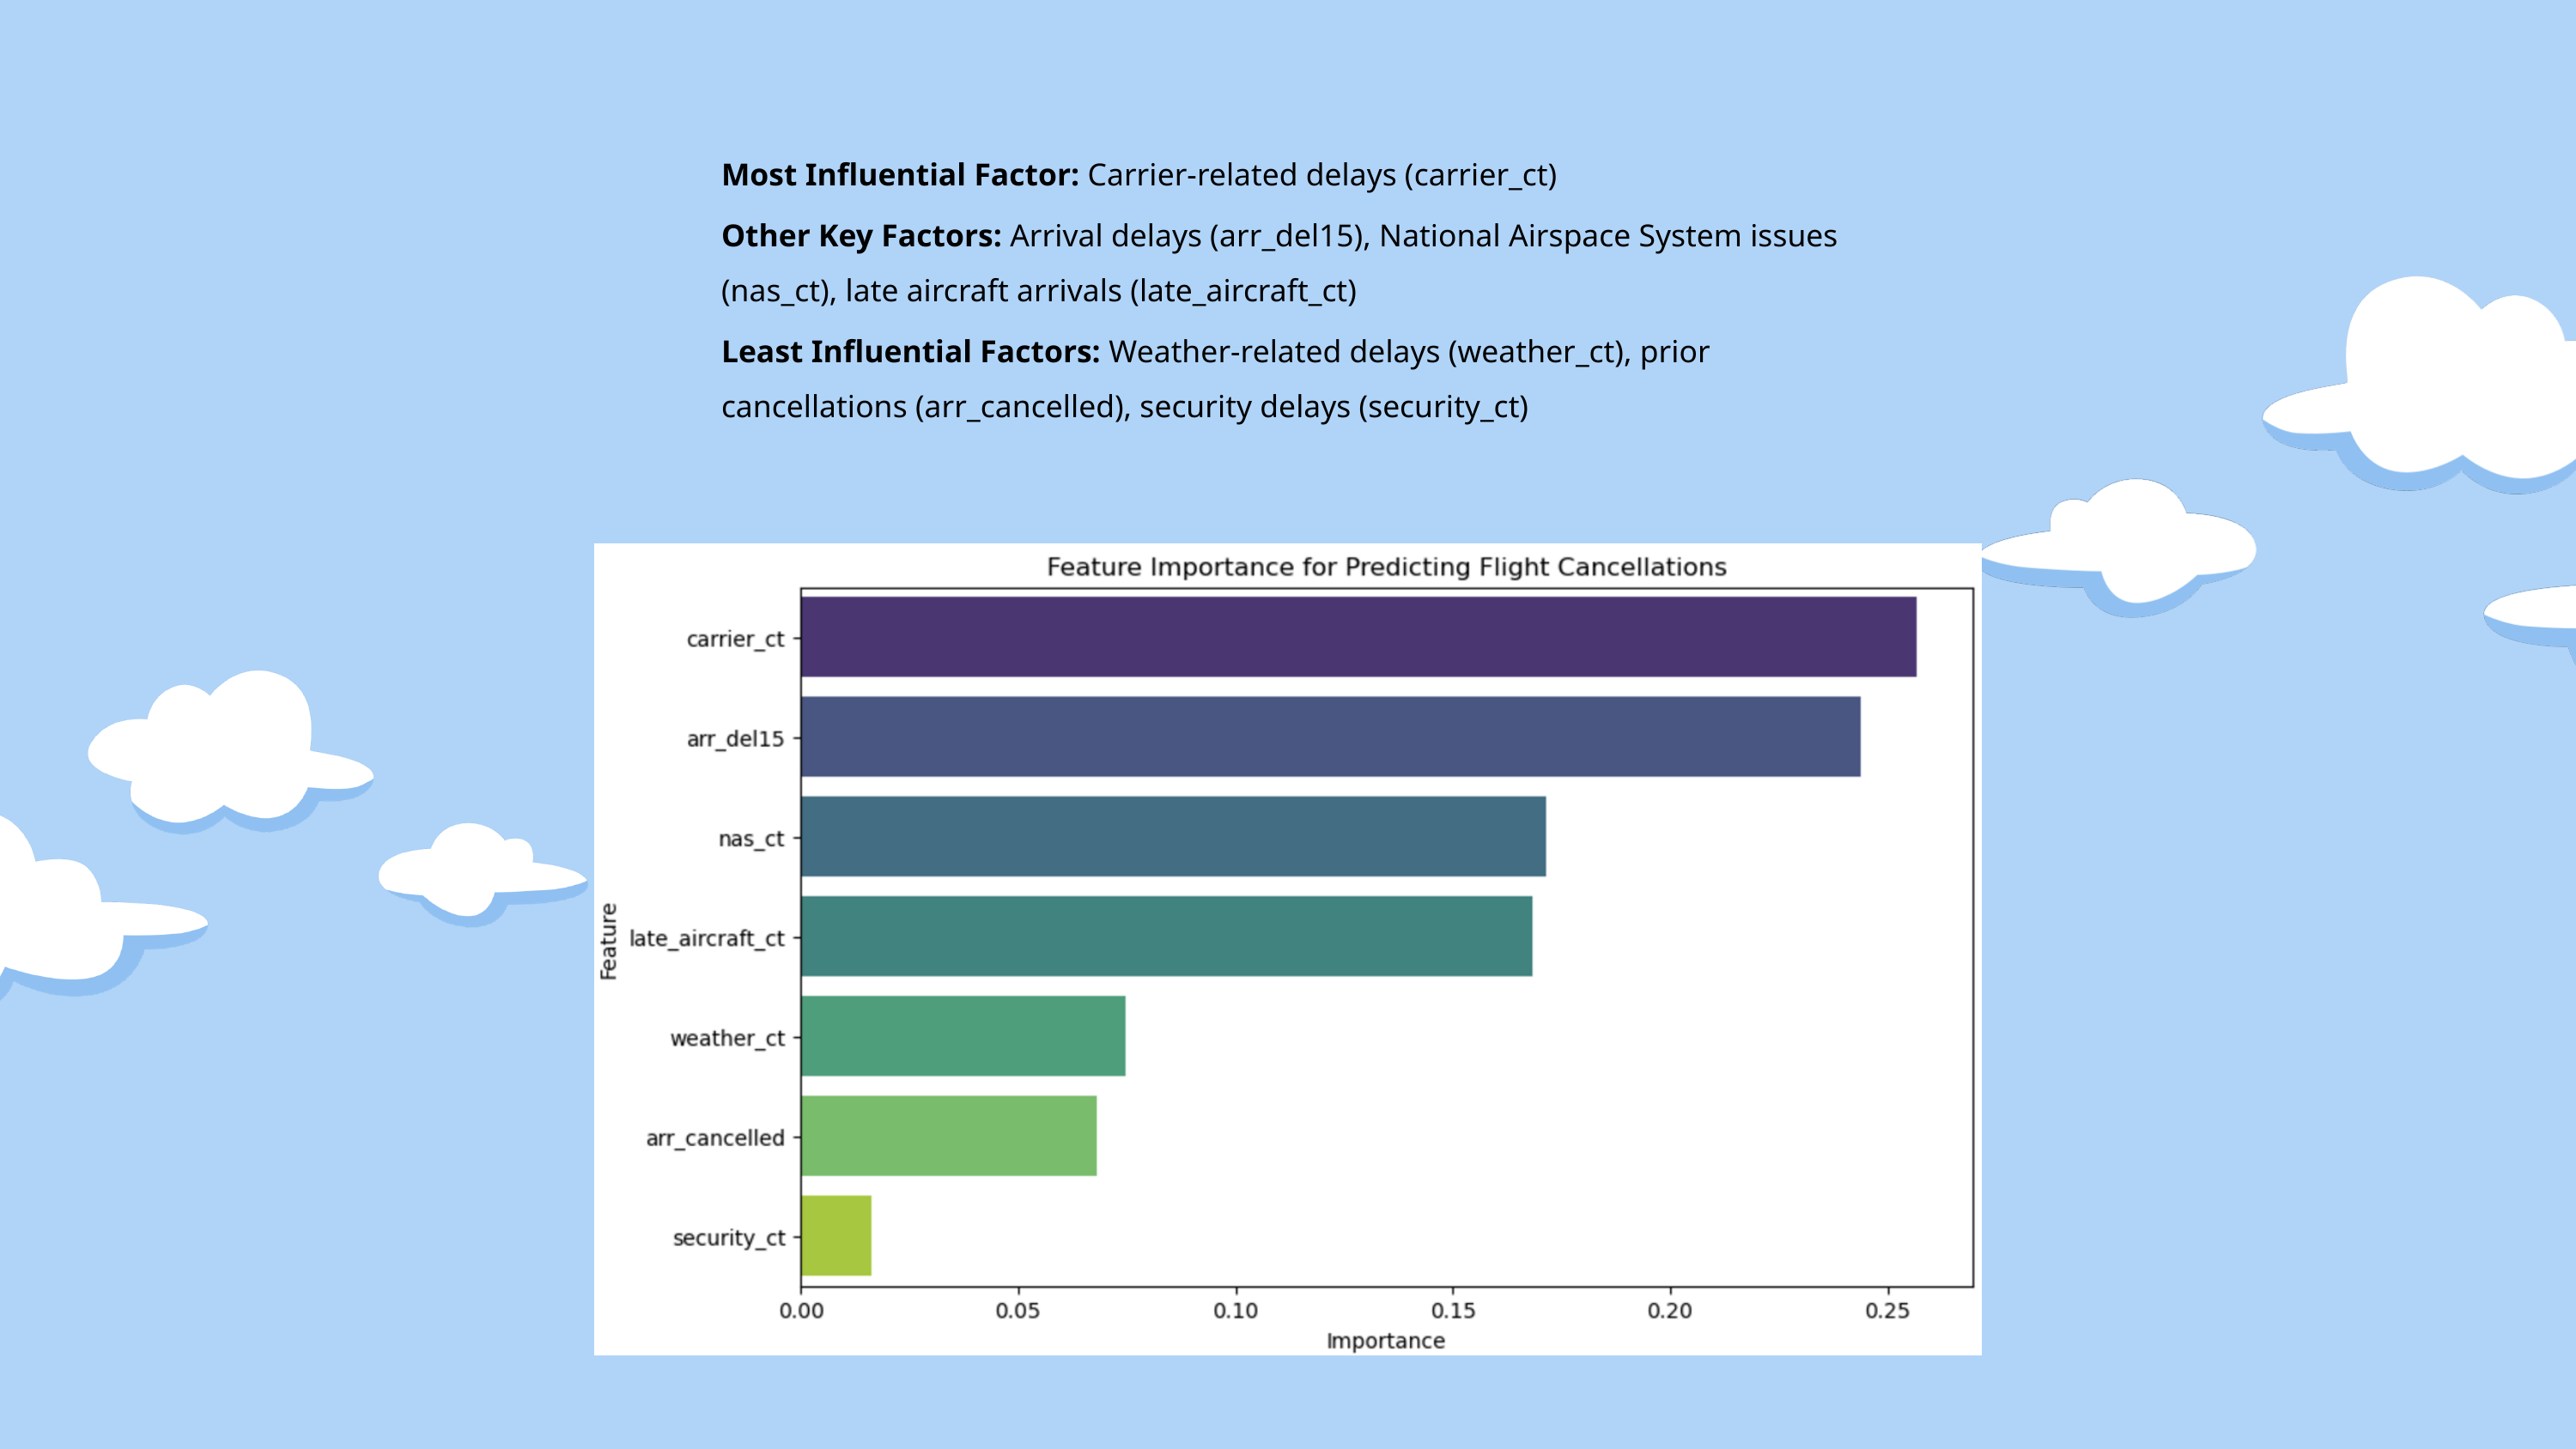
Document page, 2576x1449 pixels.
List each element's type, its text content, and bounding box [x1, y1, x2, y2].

picture [0, 658, 592, 1014]
picture [594, 259, 2576, 1355]
list Most Influential Factor: Carrier-related delays (carrier_ct) Other Key Factors: Arrival delays (arr_del15), National Airspace System issues (nas_ct), late aircraft arrivals (late_aircraft_ct) Least Influential Factors: Weather-related delays (weather_ct), prior cancellations (arr_cancelled), security delays (security_ct) [708, 130, 1868, 542]
